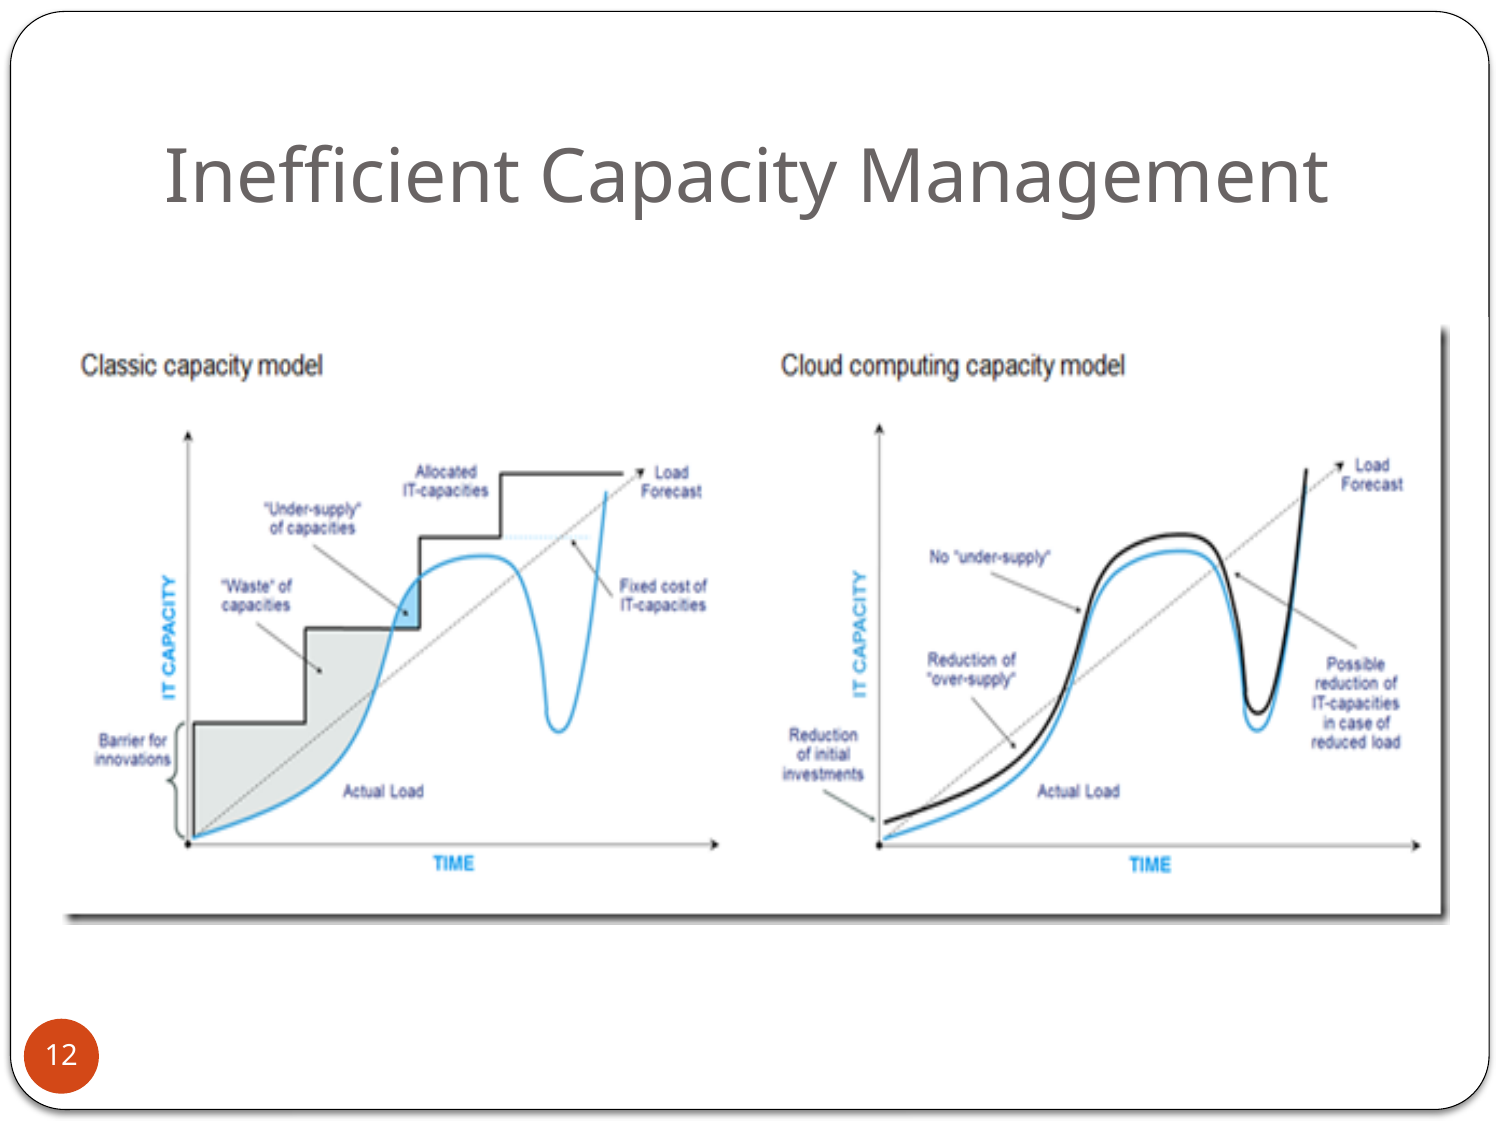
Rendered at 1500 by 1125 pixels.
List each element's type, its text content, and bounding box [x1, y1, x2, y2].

slide_number 12 [23, 1018, 99, 1094]
picture [62, 324, 1451, 926]
title Inefficient Capacity Management [150, 45, 1425, 233]
